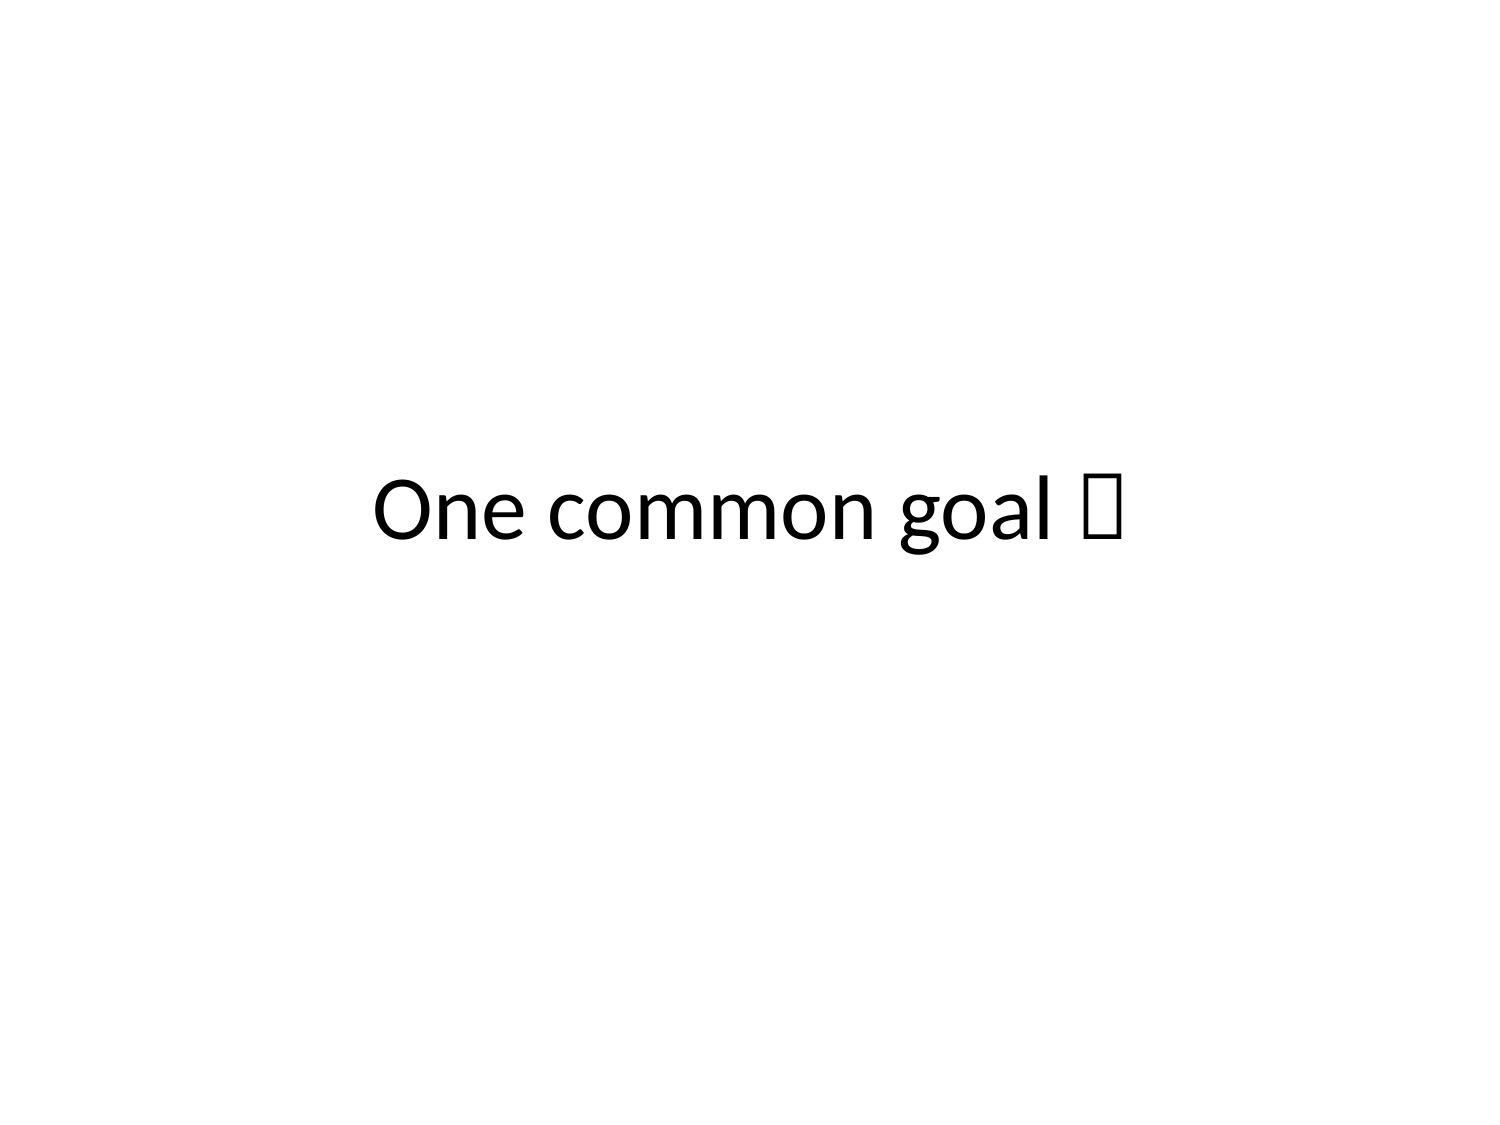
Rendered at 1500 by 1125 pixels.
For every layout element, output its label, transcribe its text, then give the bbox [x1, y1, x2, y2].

title One common goal  [76, 408, 1427, 597]
